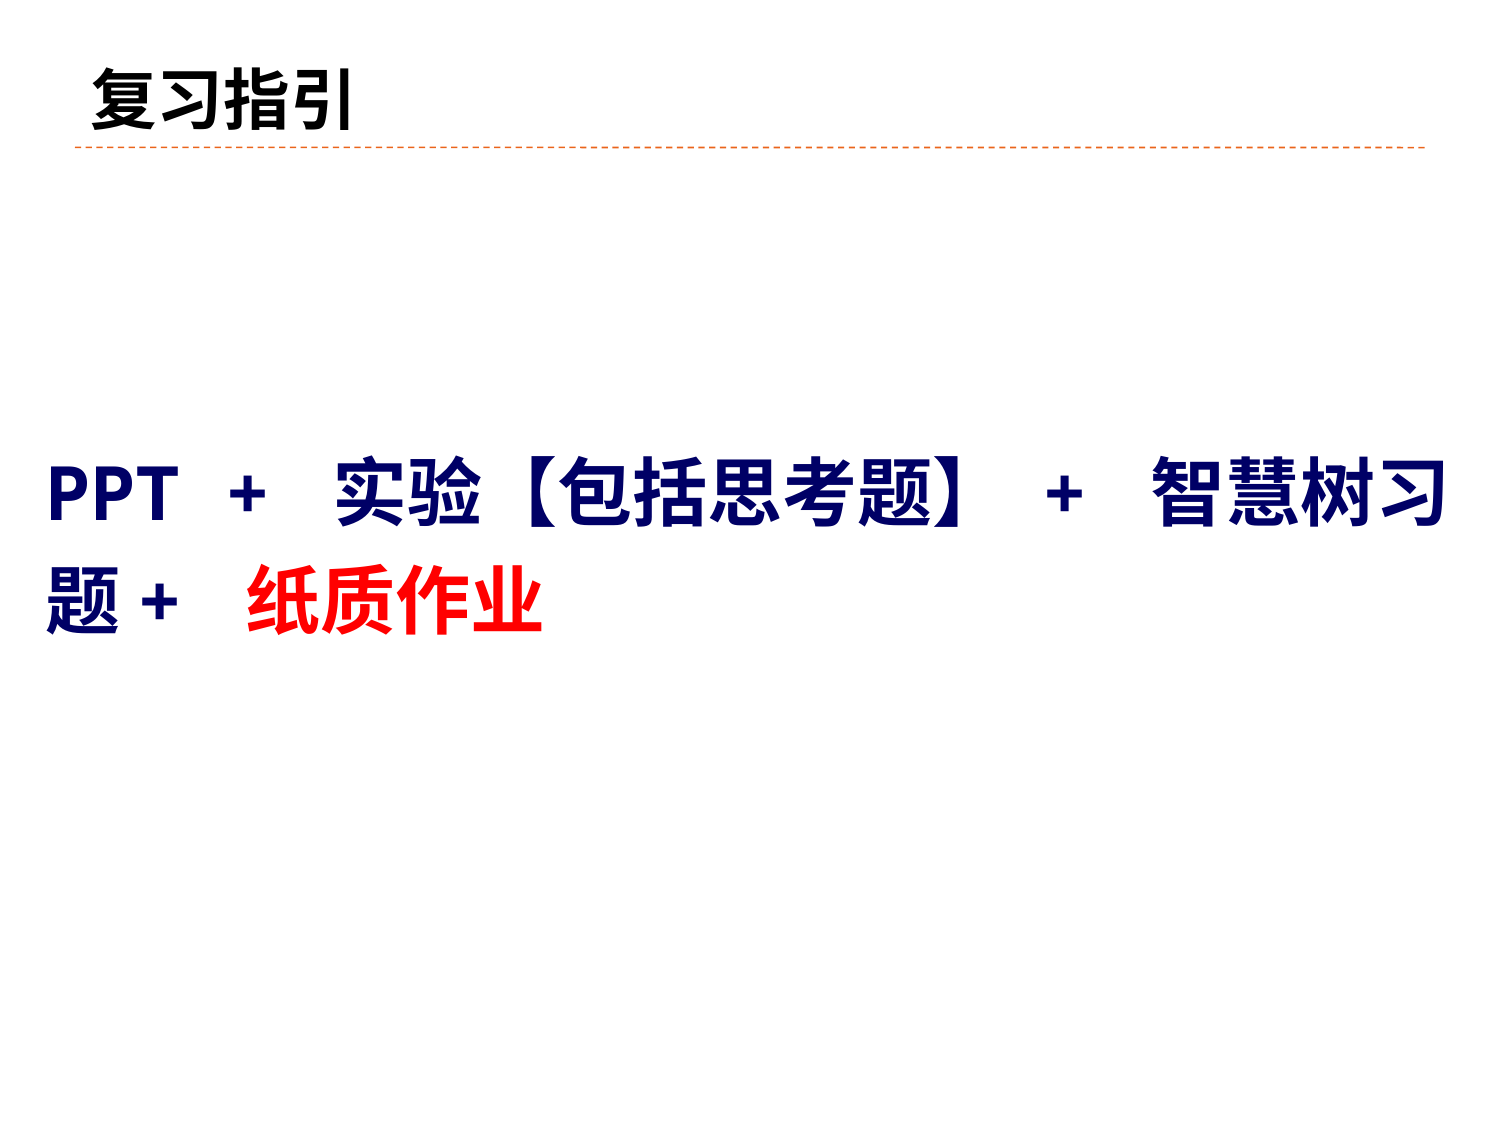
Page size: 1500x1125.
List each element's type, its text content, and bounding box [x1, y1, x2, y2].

title 复习指引 [75, 24, 1425, 146]
text_box PPT + 实验【包括思考题】 + 智慧树习题+ 纸质作业 [30, 420, 1489, 652]
